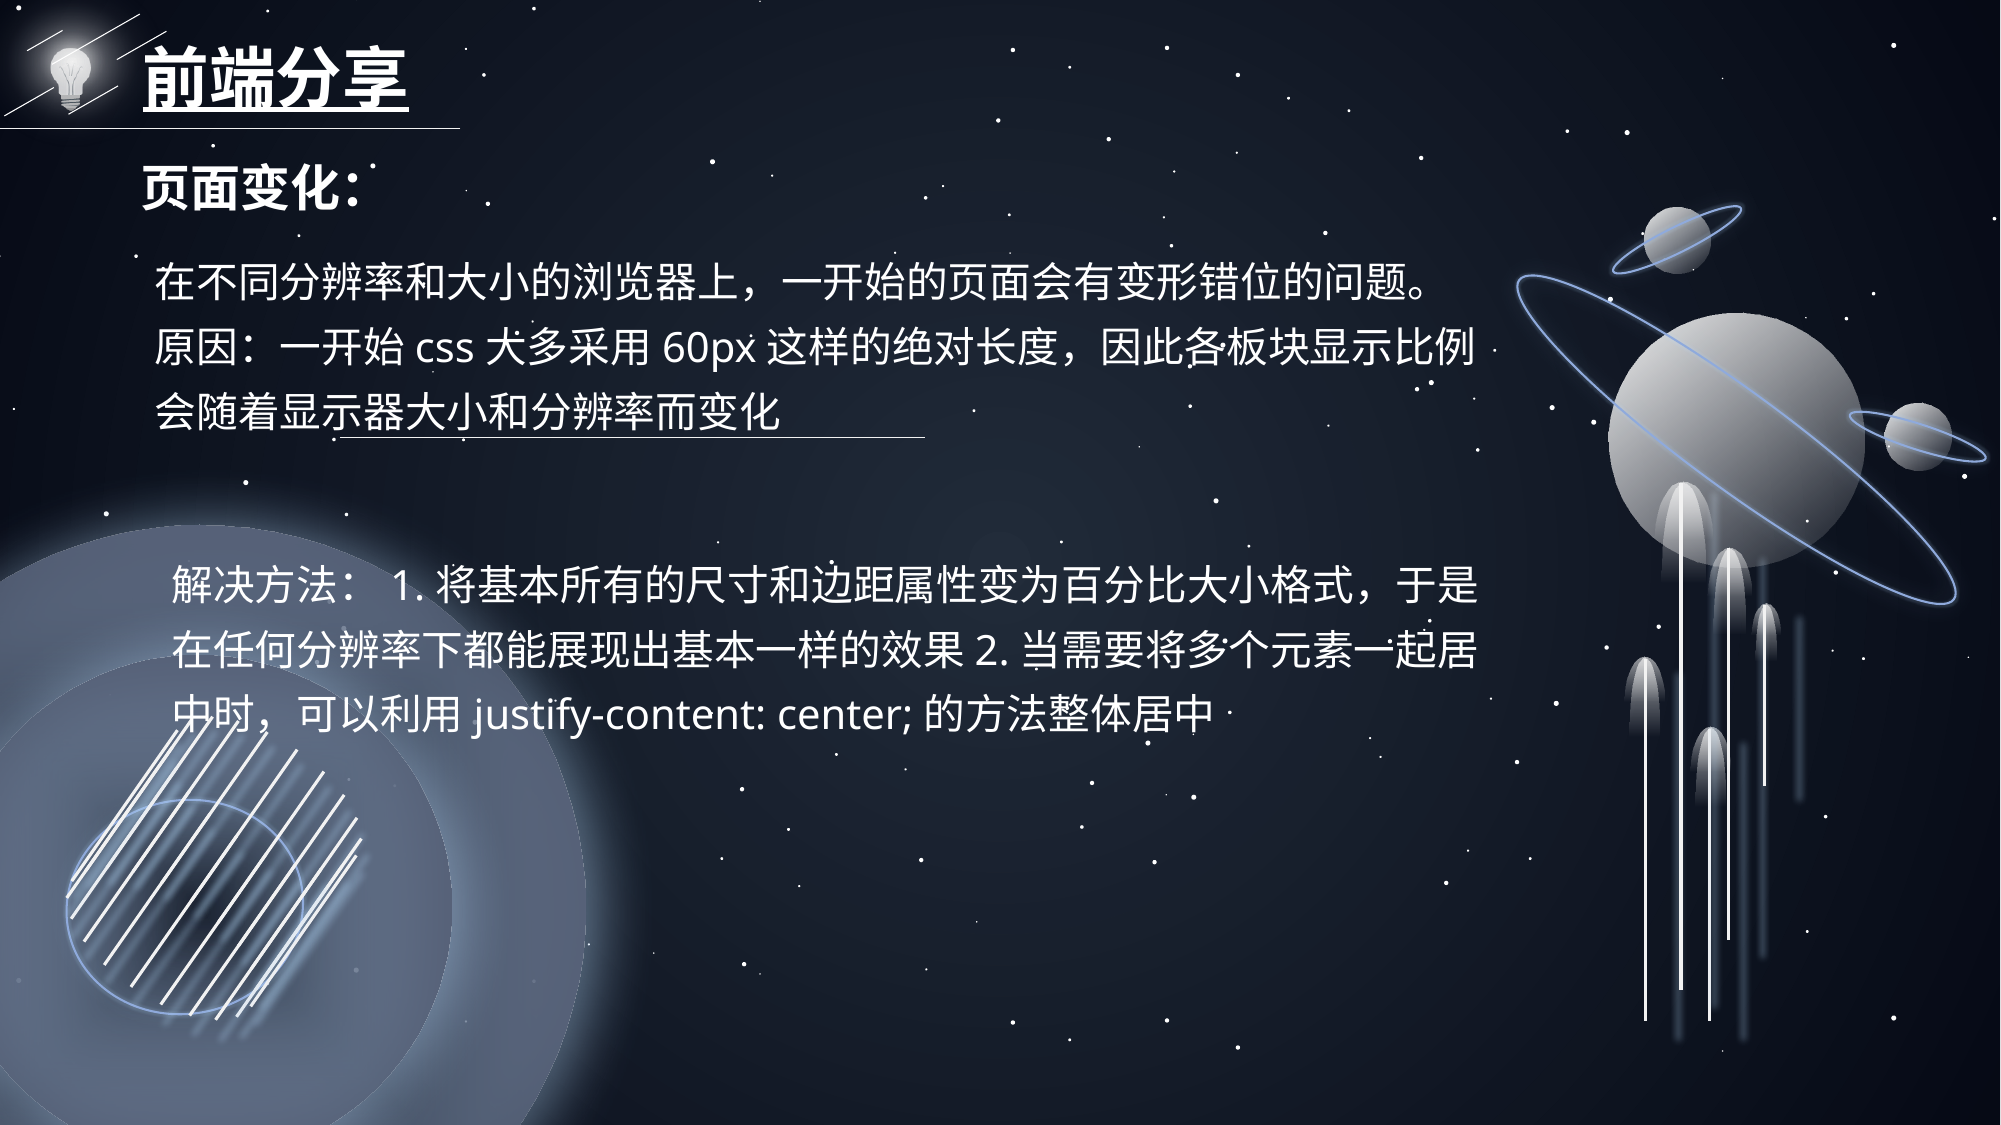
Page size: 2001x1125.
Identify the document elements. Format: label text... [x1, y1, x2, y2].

text_box 页面变化： [125, 149, 722, 225]
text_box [1654, 568, 1713, 991]
text_box 解决方法：1.将基本所有的尺寸和边距属性变为百分比大小格式，于是在任何分辨率下都能展现出基本一样的效果2.当需要将多个元素一起居中时，可以利用justify-content: center;的方法整体居中 [586, 535, 1523, 811]
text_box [1466, 312, 2000, 568]
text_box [1605, 206, 1749, 274]
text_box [1707, 568, 1752, 941]
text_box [1624, 656, 1665, 1022]
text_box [0, 524, 586, 1125]
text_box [0, 0, 471, 151]
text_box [1690, 941, 1731, 1022]
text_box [1751, 603, 1780, 786]
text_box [1846, 402, 1990, 471]
text_box 在不同分辨率和大小的浏览器上，一开始的页面会有变形错位的问题。 原因：一开始css大多采用60px这样的绝对长度，因此各板块显示比例会随着显示器大小和分辨率而变化 [139, 233, 1506, 509]
